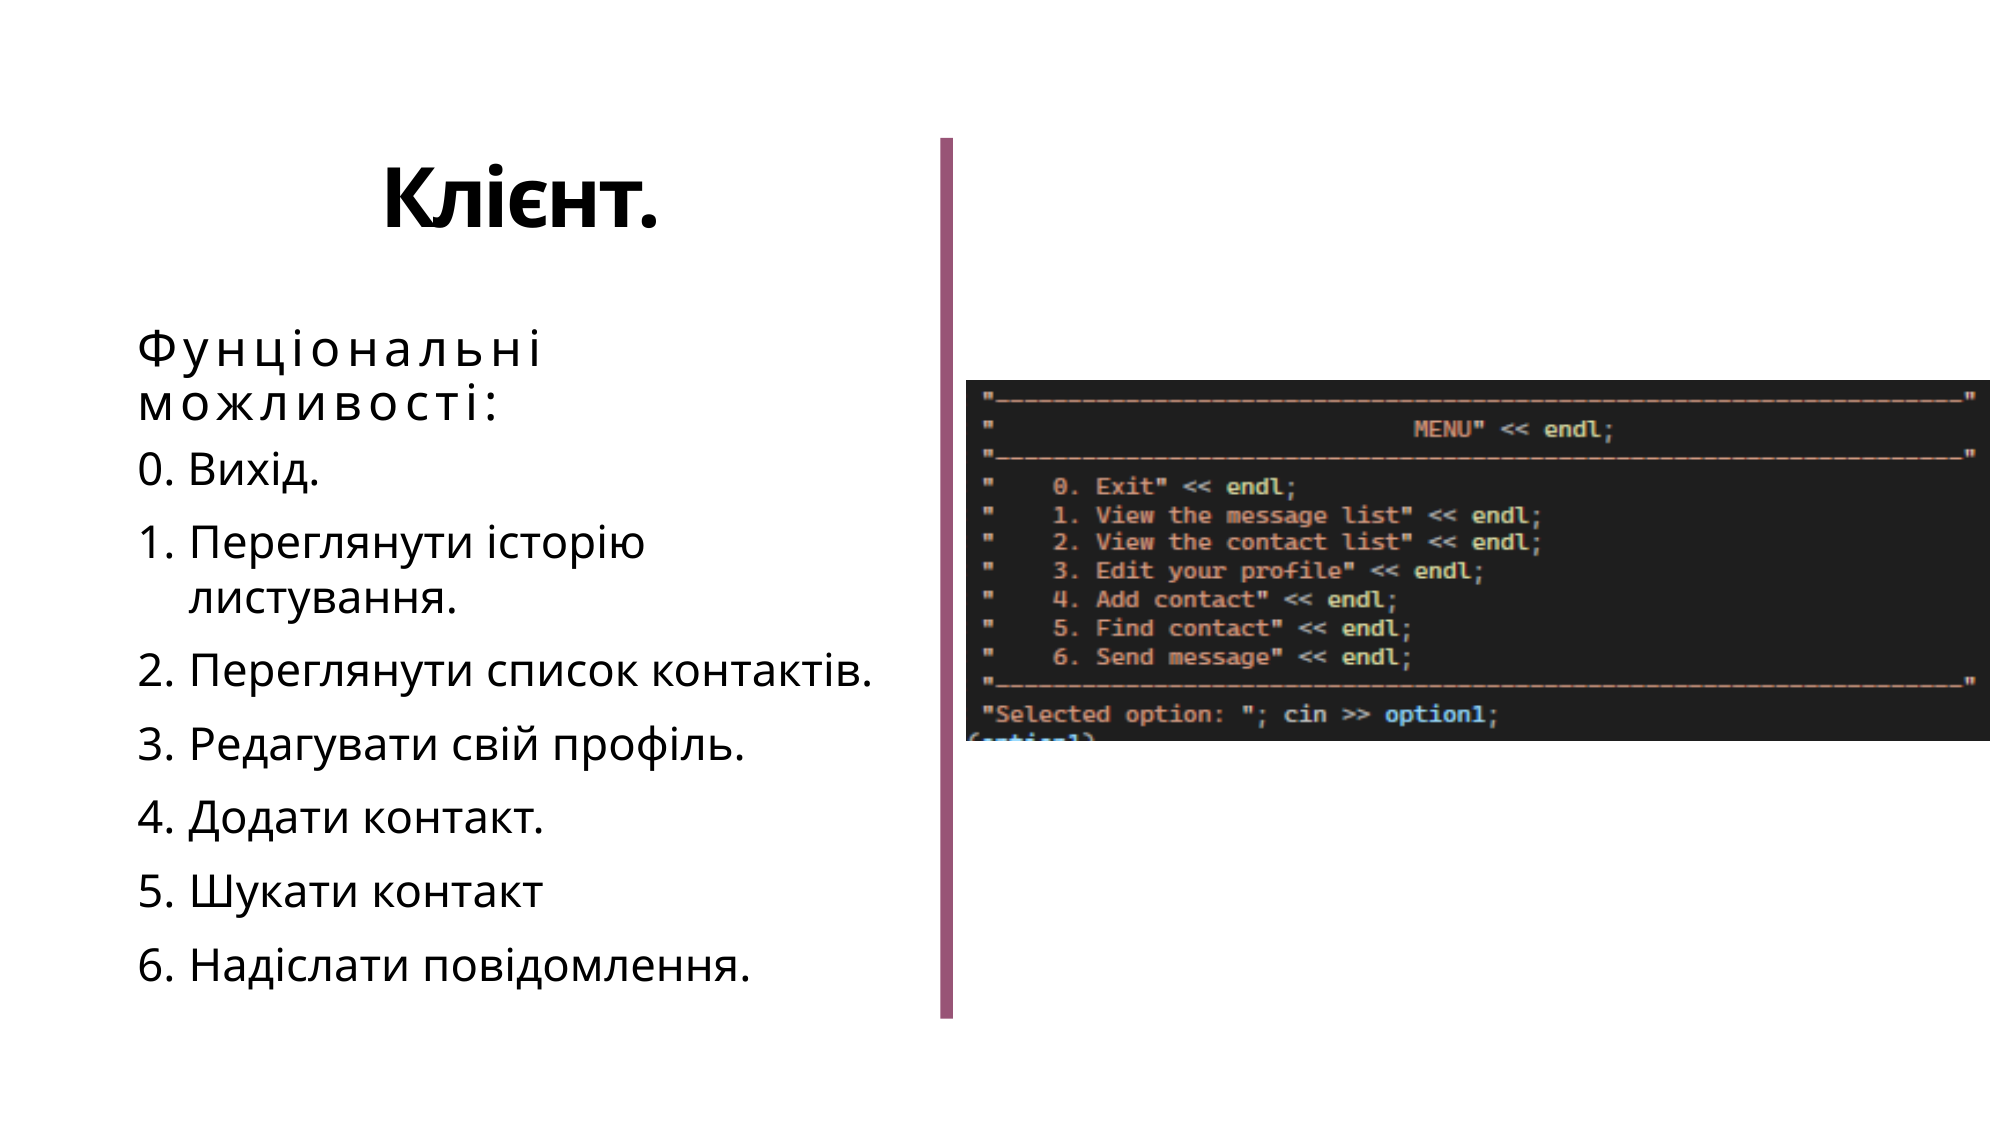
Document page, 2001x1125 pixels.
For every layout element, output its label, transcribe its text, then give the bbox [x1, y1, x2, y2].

picture [966, 380, 1990, 741]
title Клієнт. [137, 121, 920, 254]
list 0. Вихід. Переглянути історію листування. Переглянути список контактів. Редагувати свій профіль. Додати контакт. Шукати контакт Надіслати повідомлення. [137, 432, 920, 1004]
list Фунціональні можливості: [137, 315, 920, 369]
